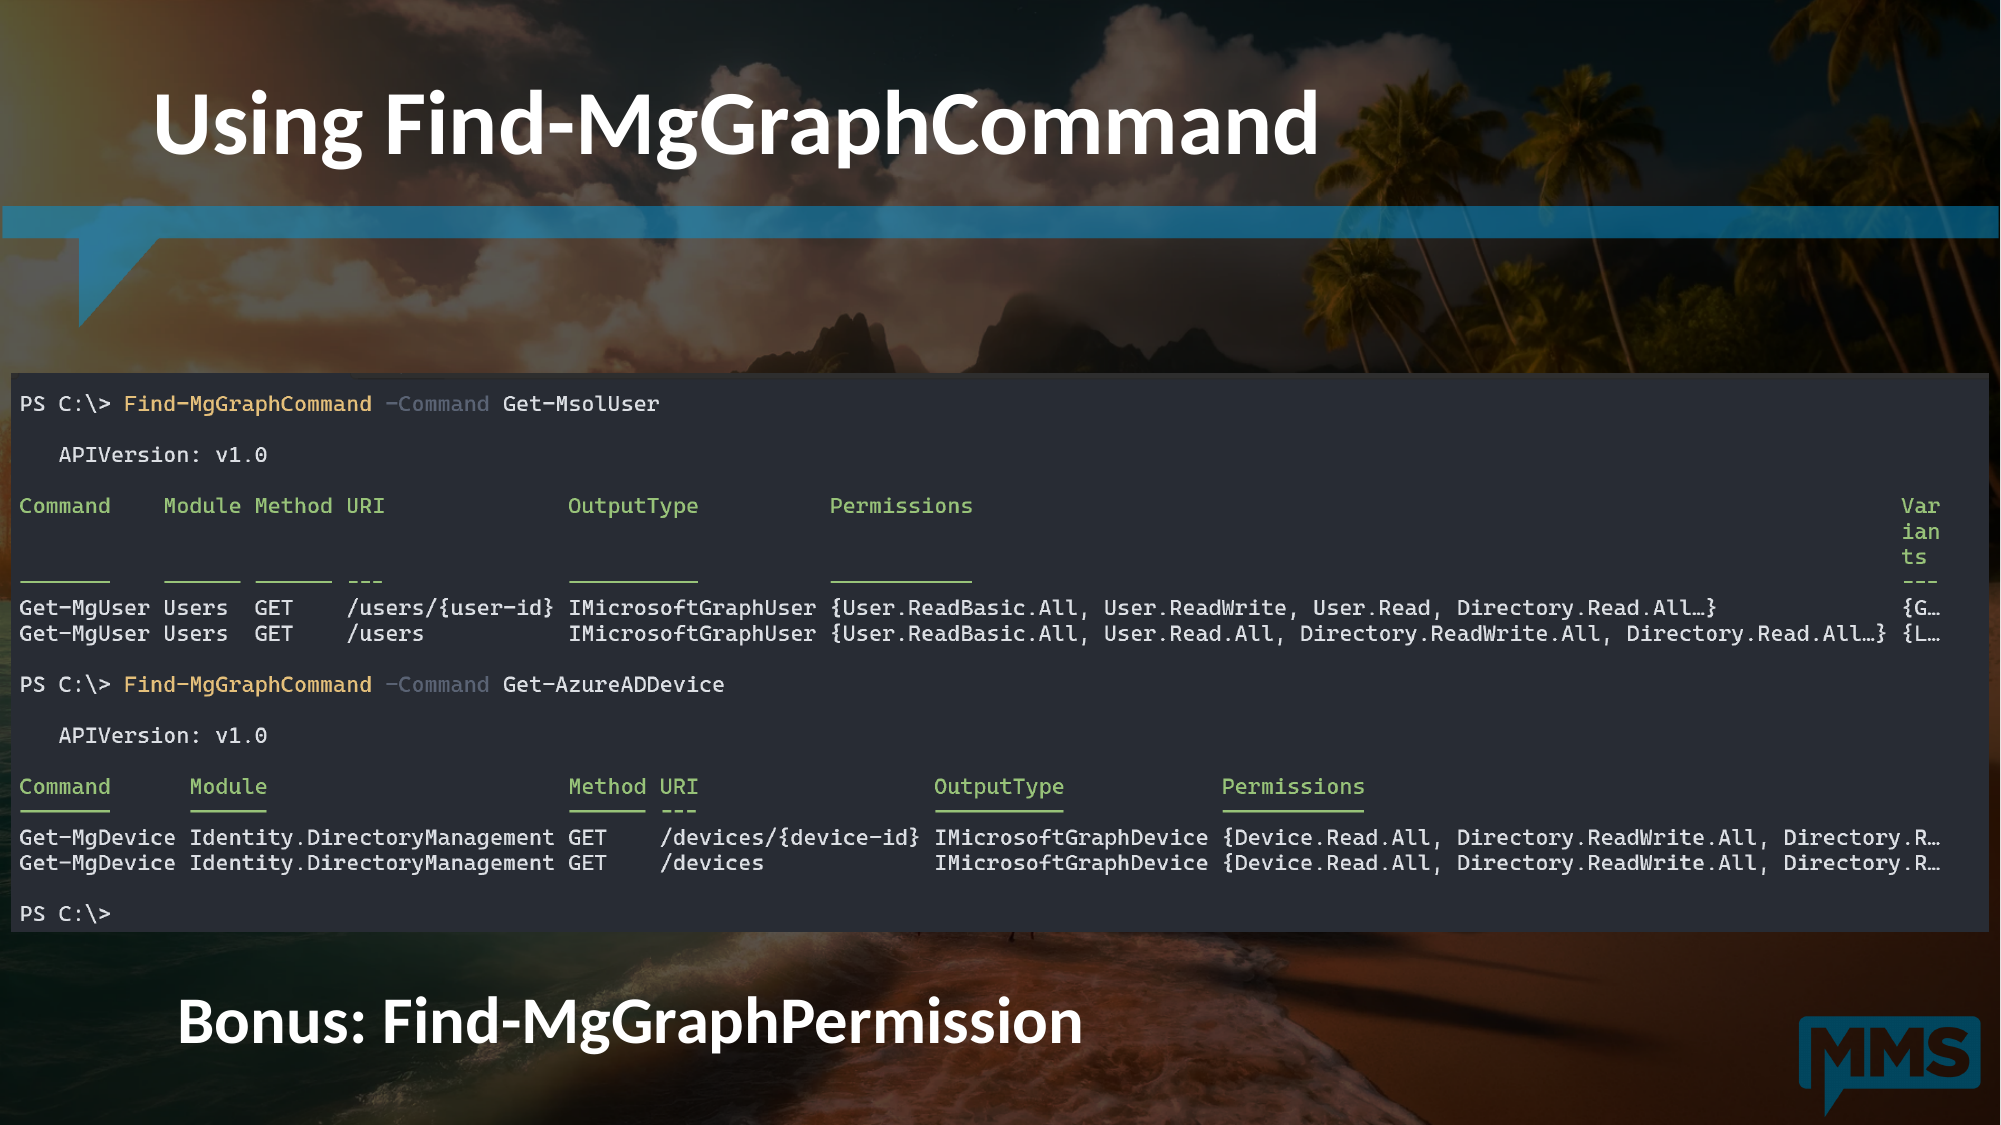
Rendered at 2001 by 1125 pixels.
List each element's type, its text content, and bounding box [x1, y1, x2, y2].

text_box Bonus: Find-MgGraphPermission [162, 956, 1888, 1087]
picture [0, 0, 2001, 1125]
title Using Find-MgGraphCommand [137, 59, 1863, 190]
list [11, 373, 1989, 932]
